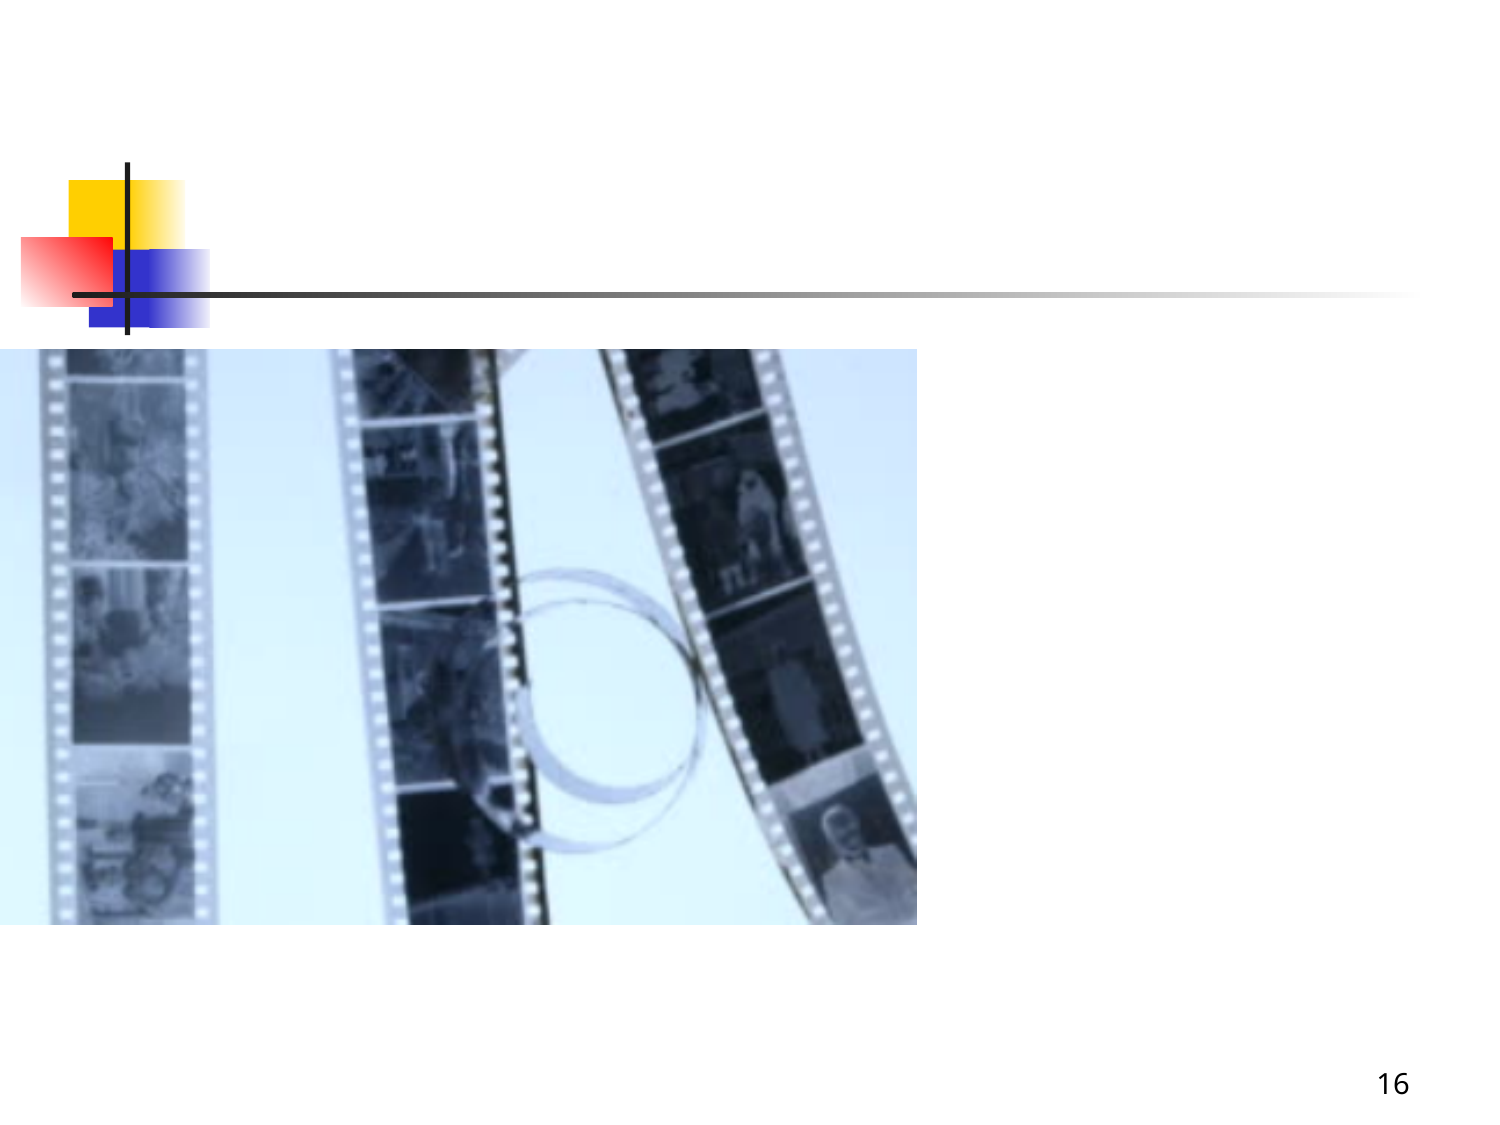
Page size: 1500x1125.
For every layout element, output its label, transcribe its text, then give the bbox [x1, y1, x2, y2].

slide_number 16 [1112, 1037, 1426, 1113]
picture [0, 349, 917, 926]
